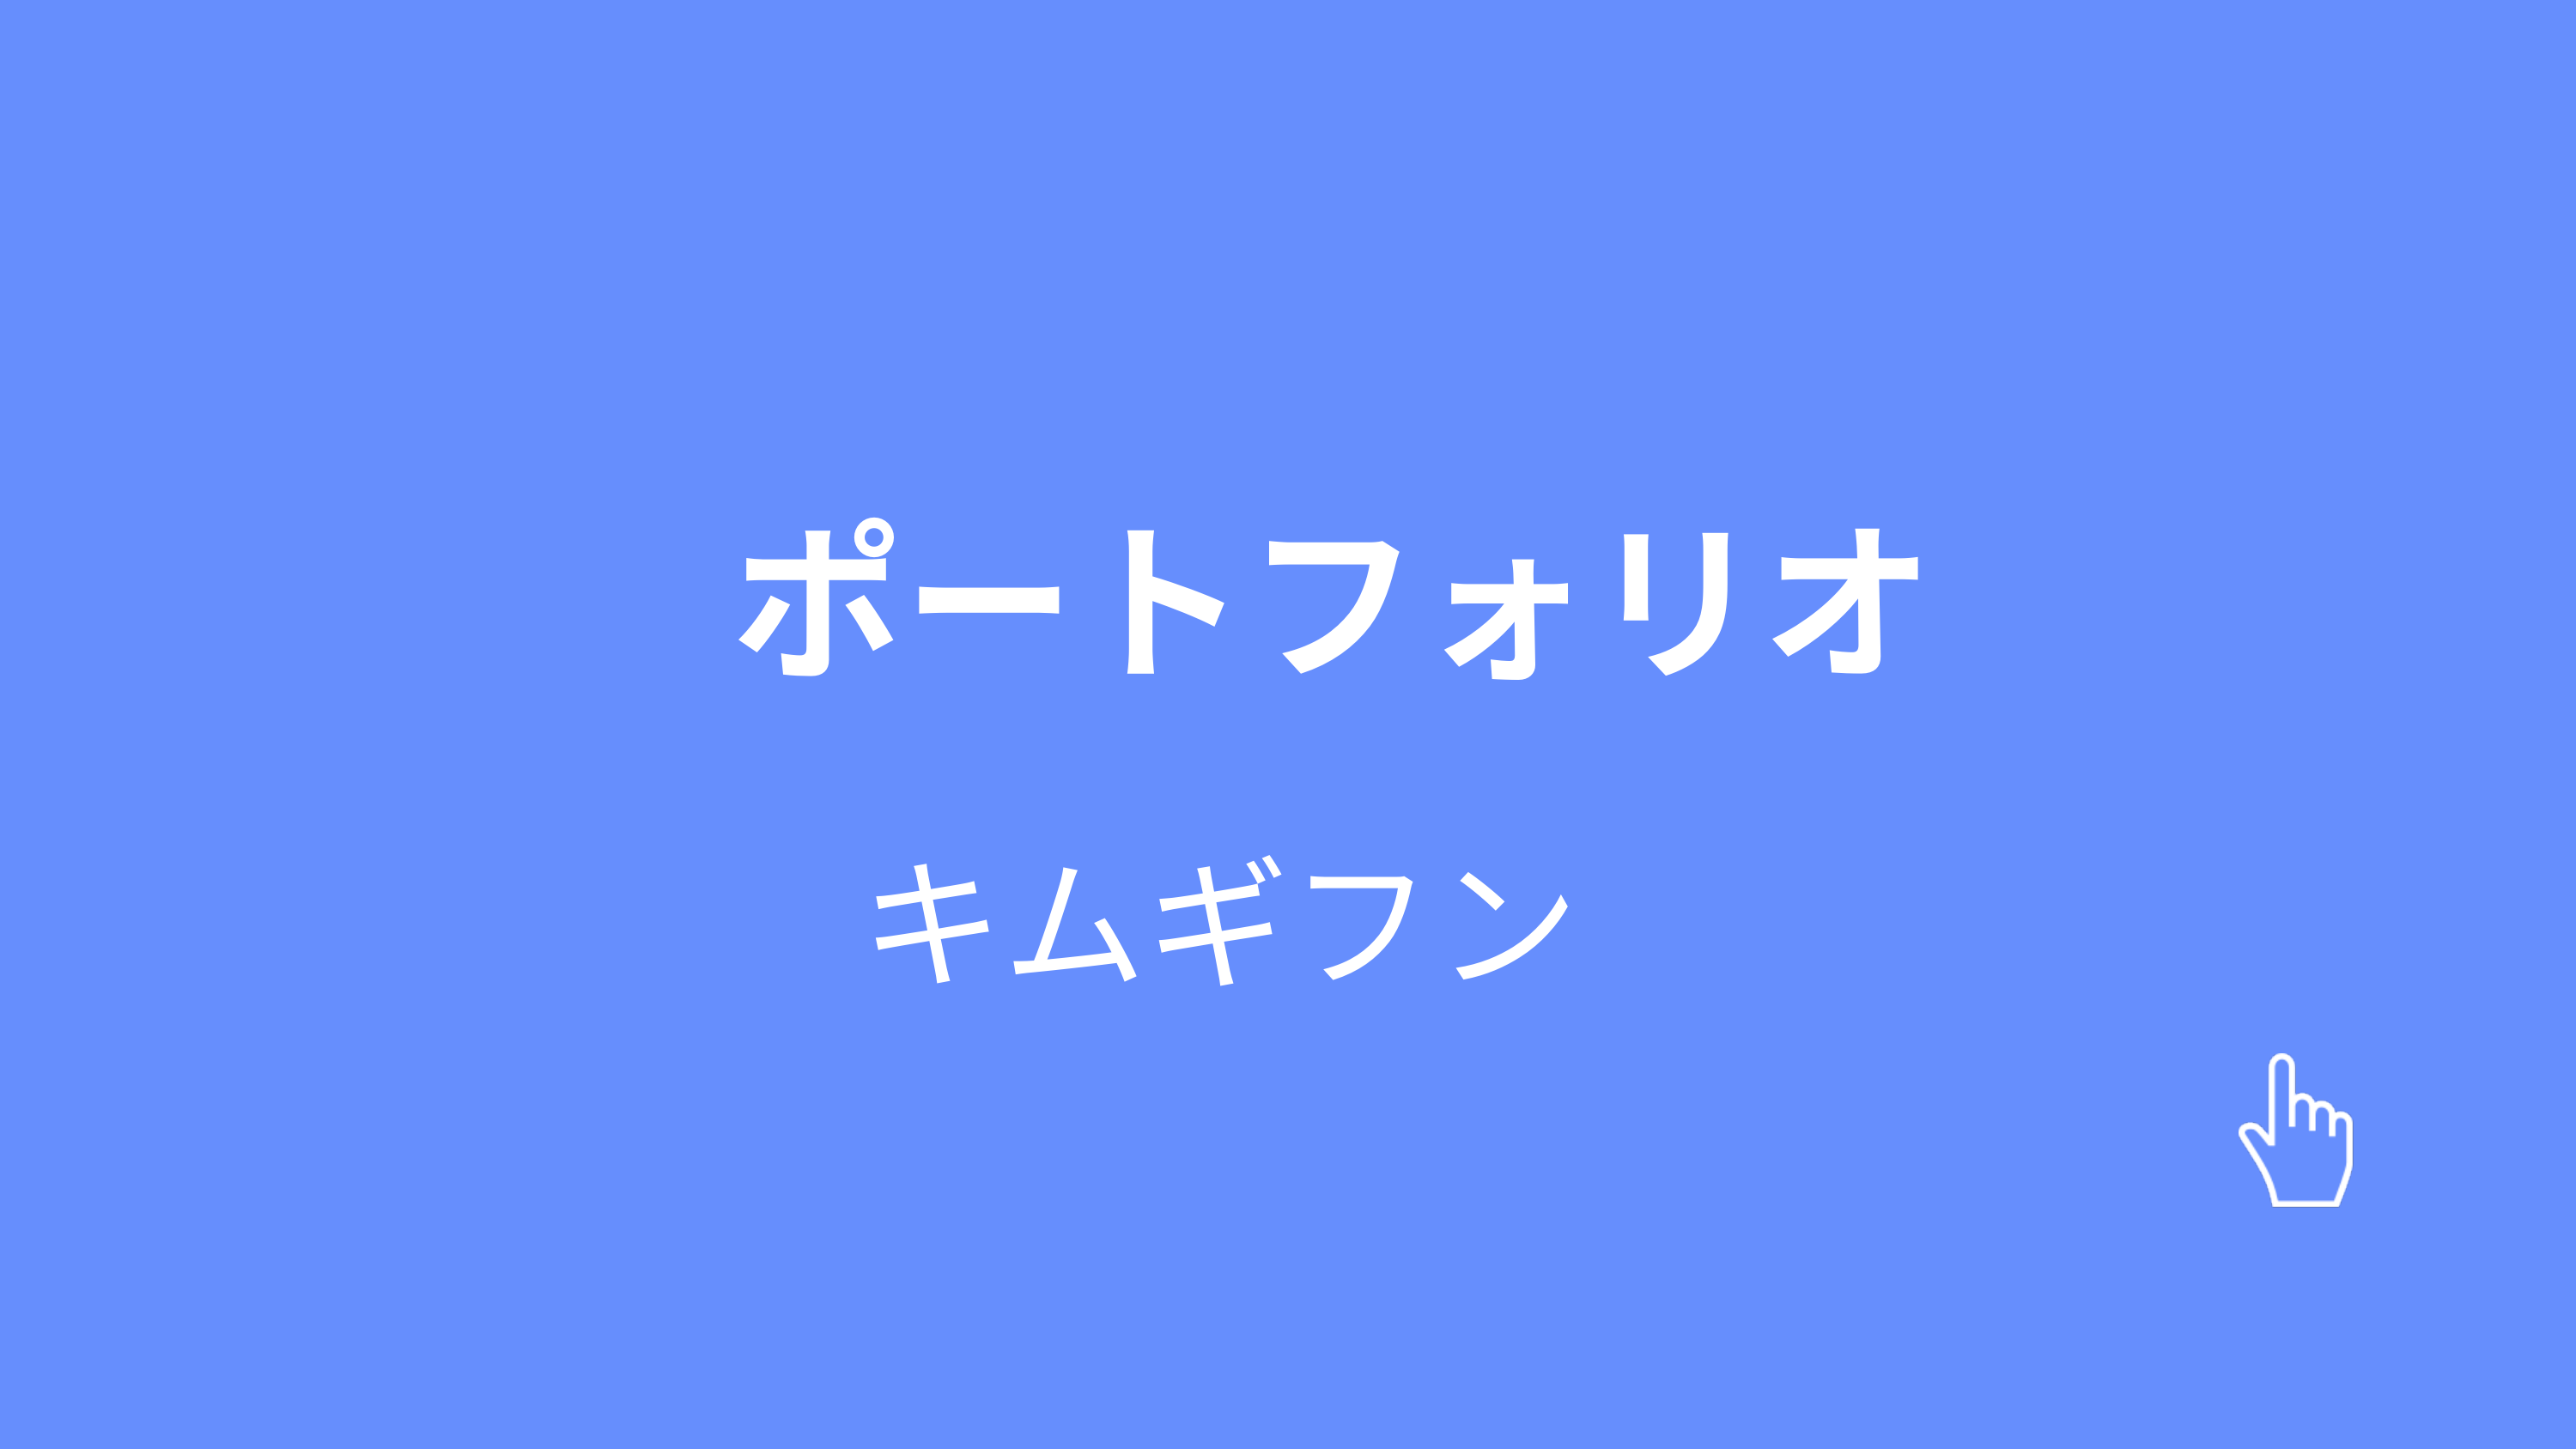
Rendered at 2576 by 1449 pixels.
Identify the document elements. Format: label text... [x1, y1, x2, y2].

text_box ポートフォリオ [719, 488, 2458, 708]
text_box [2239, 1053, 2355, 1210]
text_box キムギフン [848, 828, 2211, 1012]
